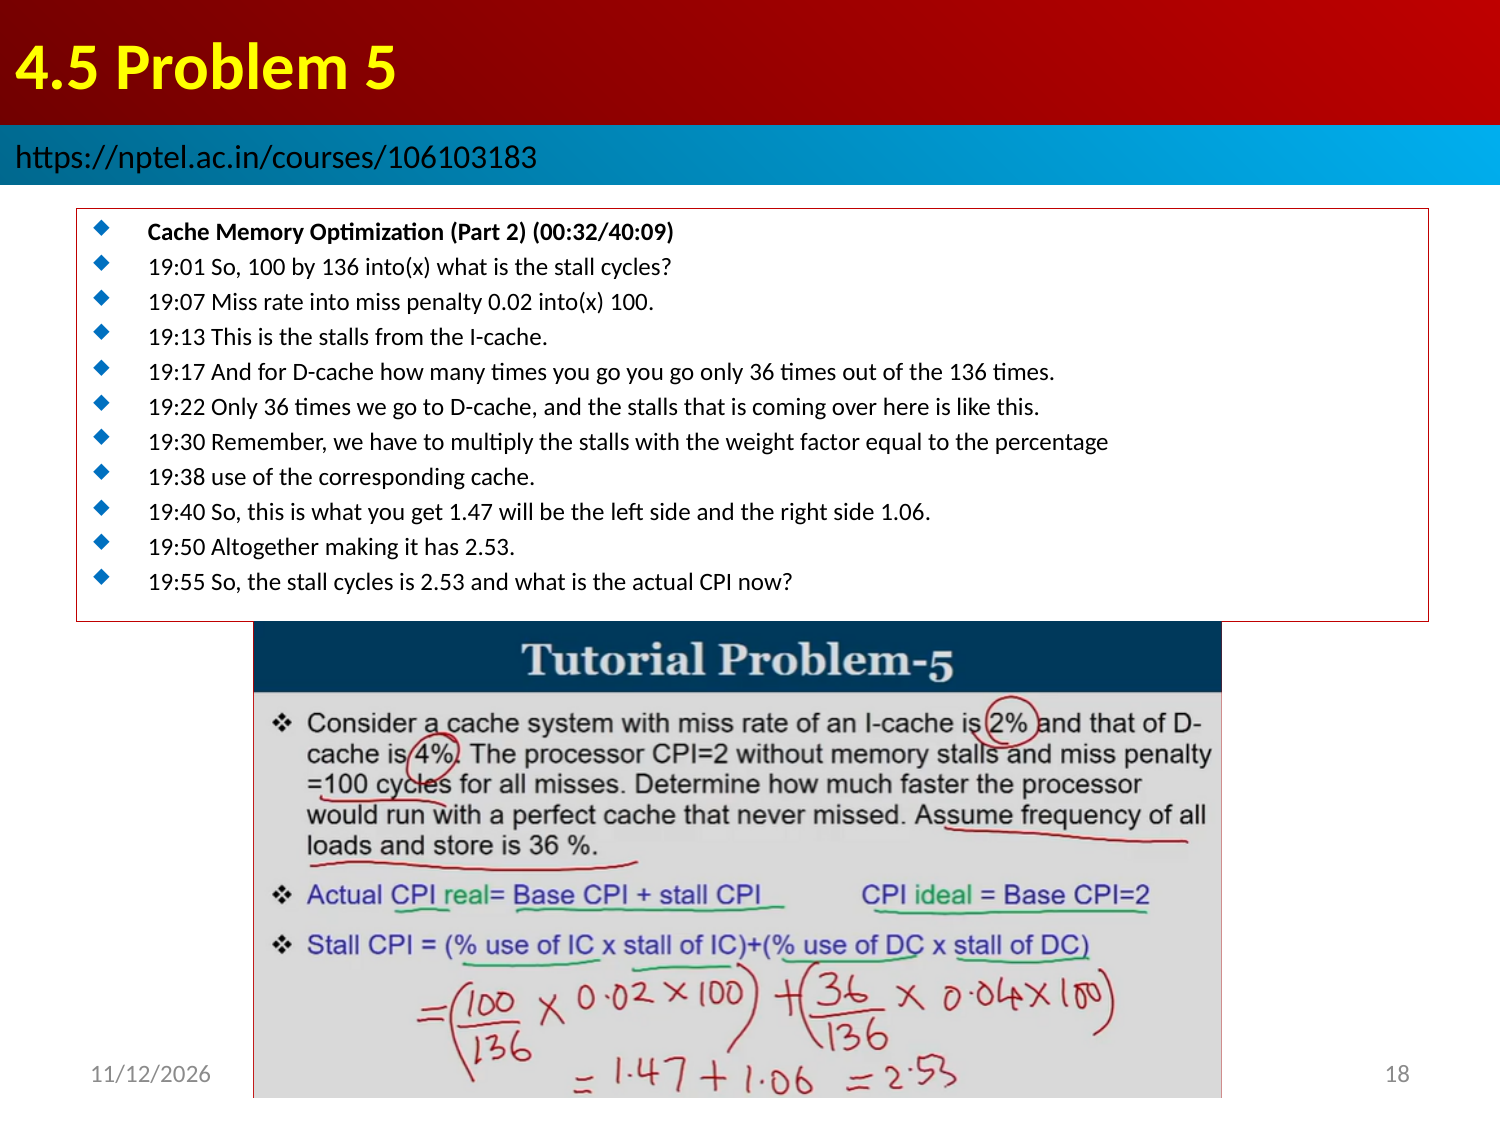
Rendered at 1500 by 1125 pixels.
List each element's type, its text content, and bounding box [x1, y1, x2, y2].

slide_number 18 [1223, 1042, 1425, 1103]
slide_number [75, 1042, 252, 1103]
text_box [253, 621, 1222, 1098]
title 4.5 Problem 5 [0, 0, 1500, 125]
text_box https://nptel.ac.in/courses/106103183 [0, 125, 1500, 185]
subtitle Cache Memory Optimization (Part 2) (00:32/40:09) 19:01 So, 100 by 136 into(x) what is the stall cycles? 19:07 Miss rate into miss penalty 0.02 into(x) 100. 19:13 This is the stalls from the I-cache. 19:17 And for D-cache how many times you go you go only 36 times out of the 136 times. 19:22 Only 36 times we go to D-cache, and the stalls that is coming over here is like this. 19:30 Remember, we have to multiply the stalls with the weight factor equal to the percentage 19:38 use of the corresponding cache. 19:40 So, this is what you get 1.47 will be the left side and the right side 1.06. 19:50 Altogether making it has 2.53. 19:55 So, the stall cycles is 2.53 and what is the actual CPI now? [76, 208, 1429, 622]
